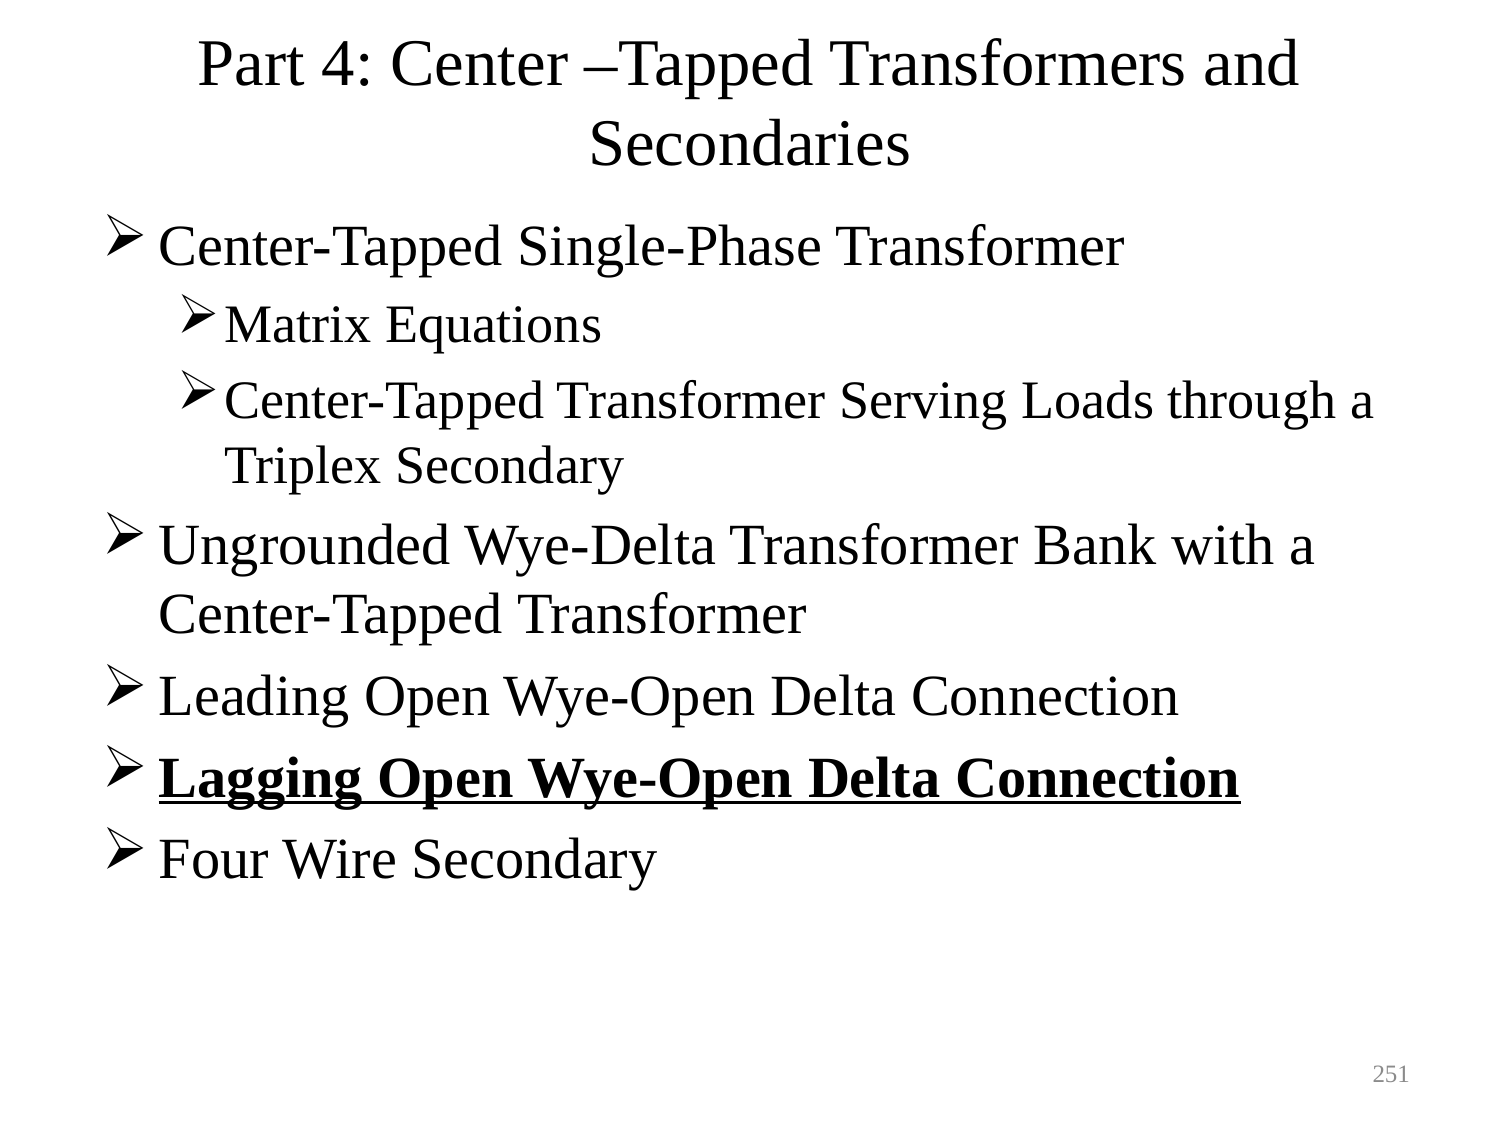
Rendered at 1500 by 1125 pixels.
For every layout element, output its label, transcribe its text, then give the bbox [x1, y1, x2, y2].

slide_number 251 [1074, 1042, 1425, 1103]
list Center-Tapped Single-Phase Transformer Matrix Equations Center-Tapped Transformer Serving Loads through a Triplex Secondary Ungrounded Wye-Delta Transformer Bank with a Center-Tapped Transformer Leading Open Wye-Open Delta Connection Lagging Open Wye-Open Delta Connection Four Wire Secondary [87, 200, 1438, 1050]
title Part 4: Center –Tapped Transformers and Secondaries [75, 45, 1425, 233]
